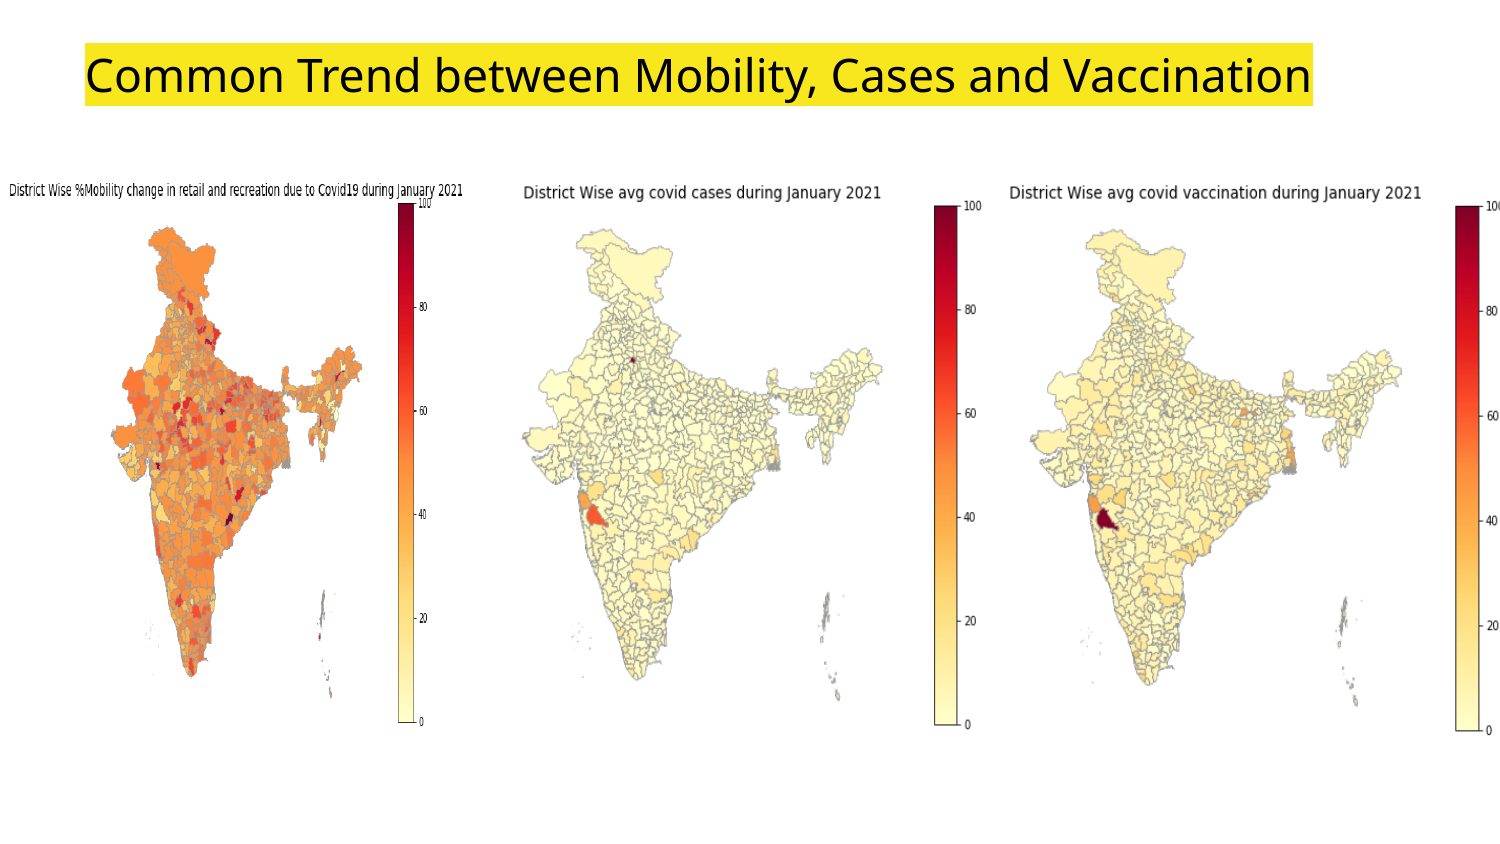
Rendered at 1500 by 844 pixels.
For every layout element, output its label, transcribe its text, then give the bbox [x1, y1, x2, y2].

picture [1002, 177, 1500, 746]
picture [0, 121, 990, 809]
title Common Trend between Mobility, Cases and Vaccination [70, 27, 1468, 122]
